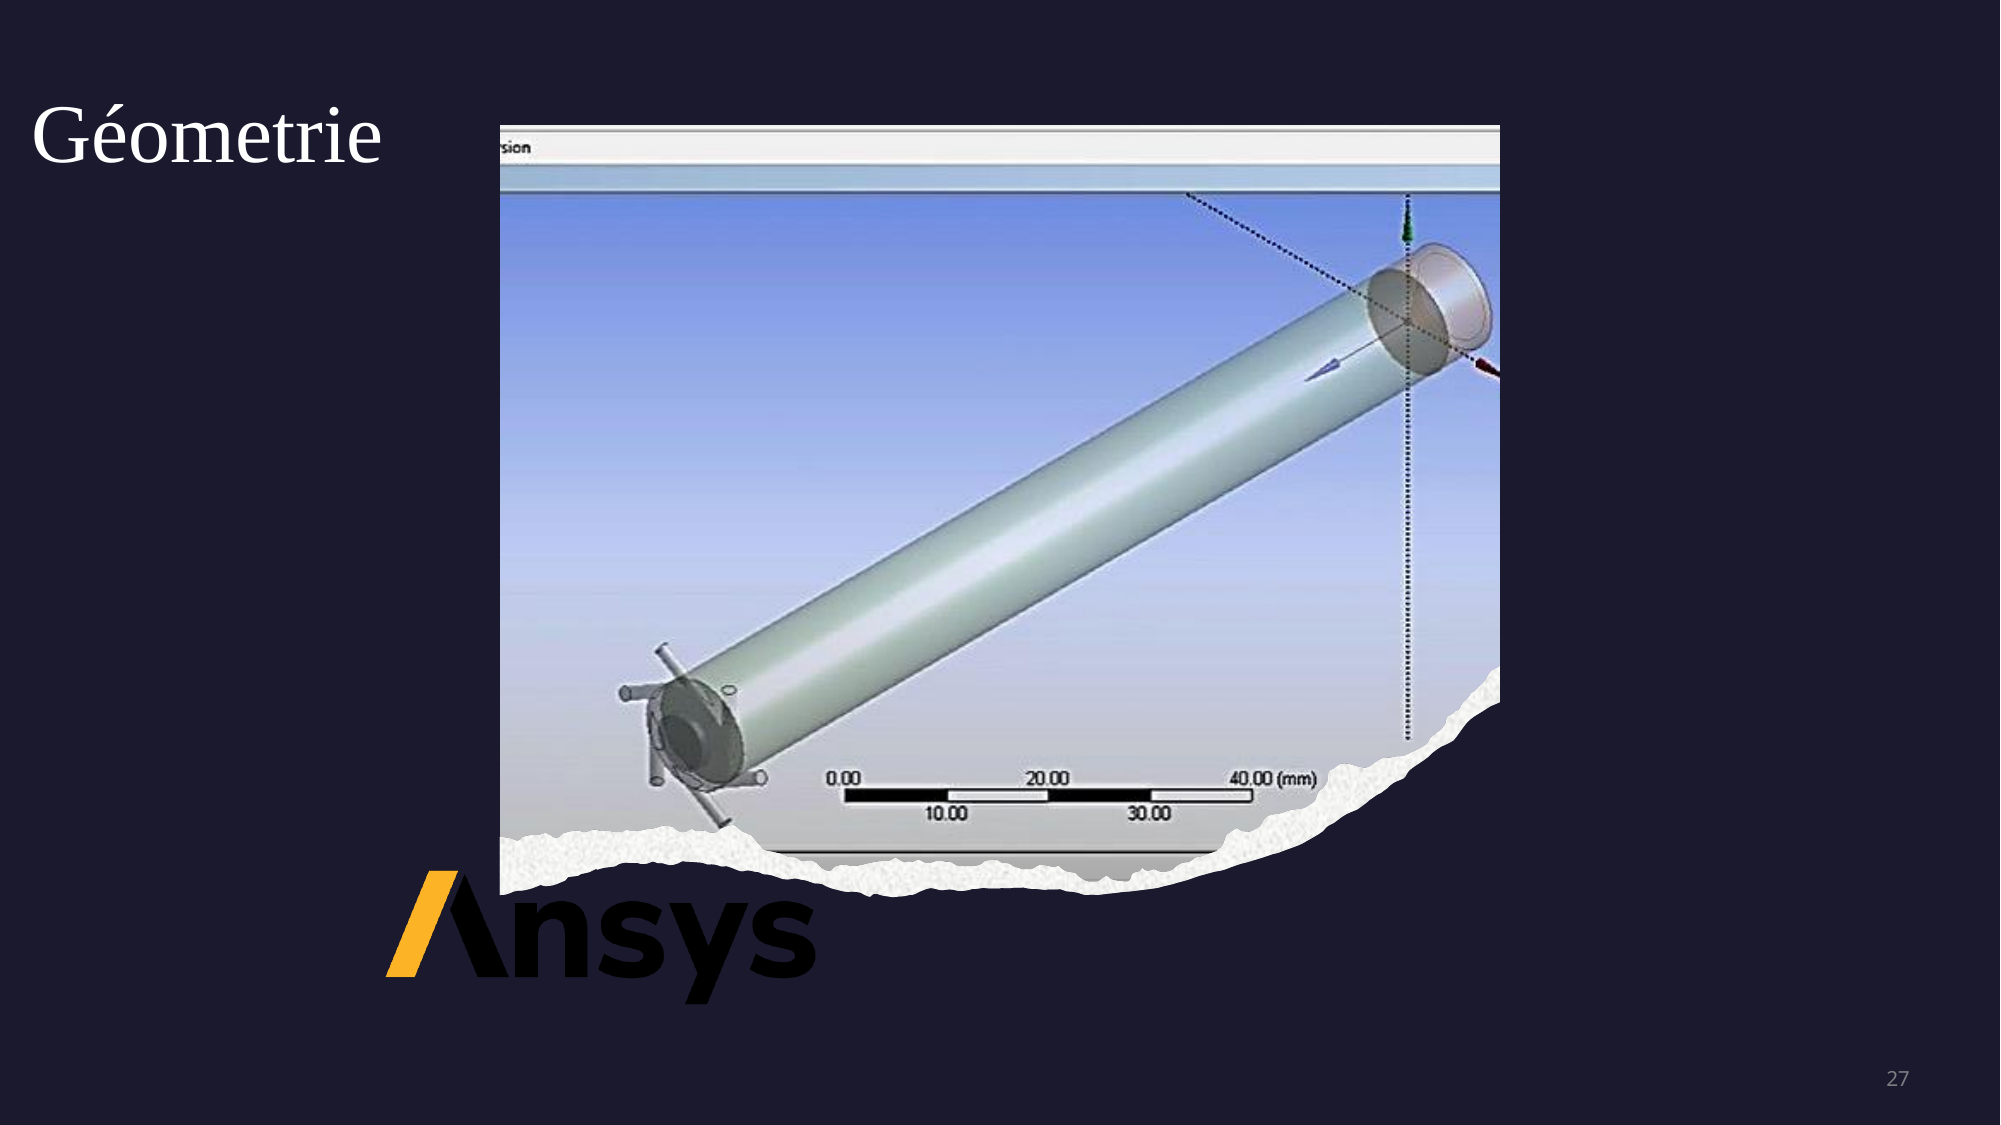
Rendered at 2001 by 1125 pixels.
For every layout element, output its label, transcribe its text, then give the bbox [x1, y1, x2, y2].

picture [368, 124, 1500, 1014]
slide_number 27 [1632, 1067, 1910, 1093]
title Géometrie [31, 29, 902, 241]
